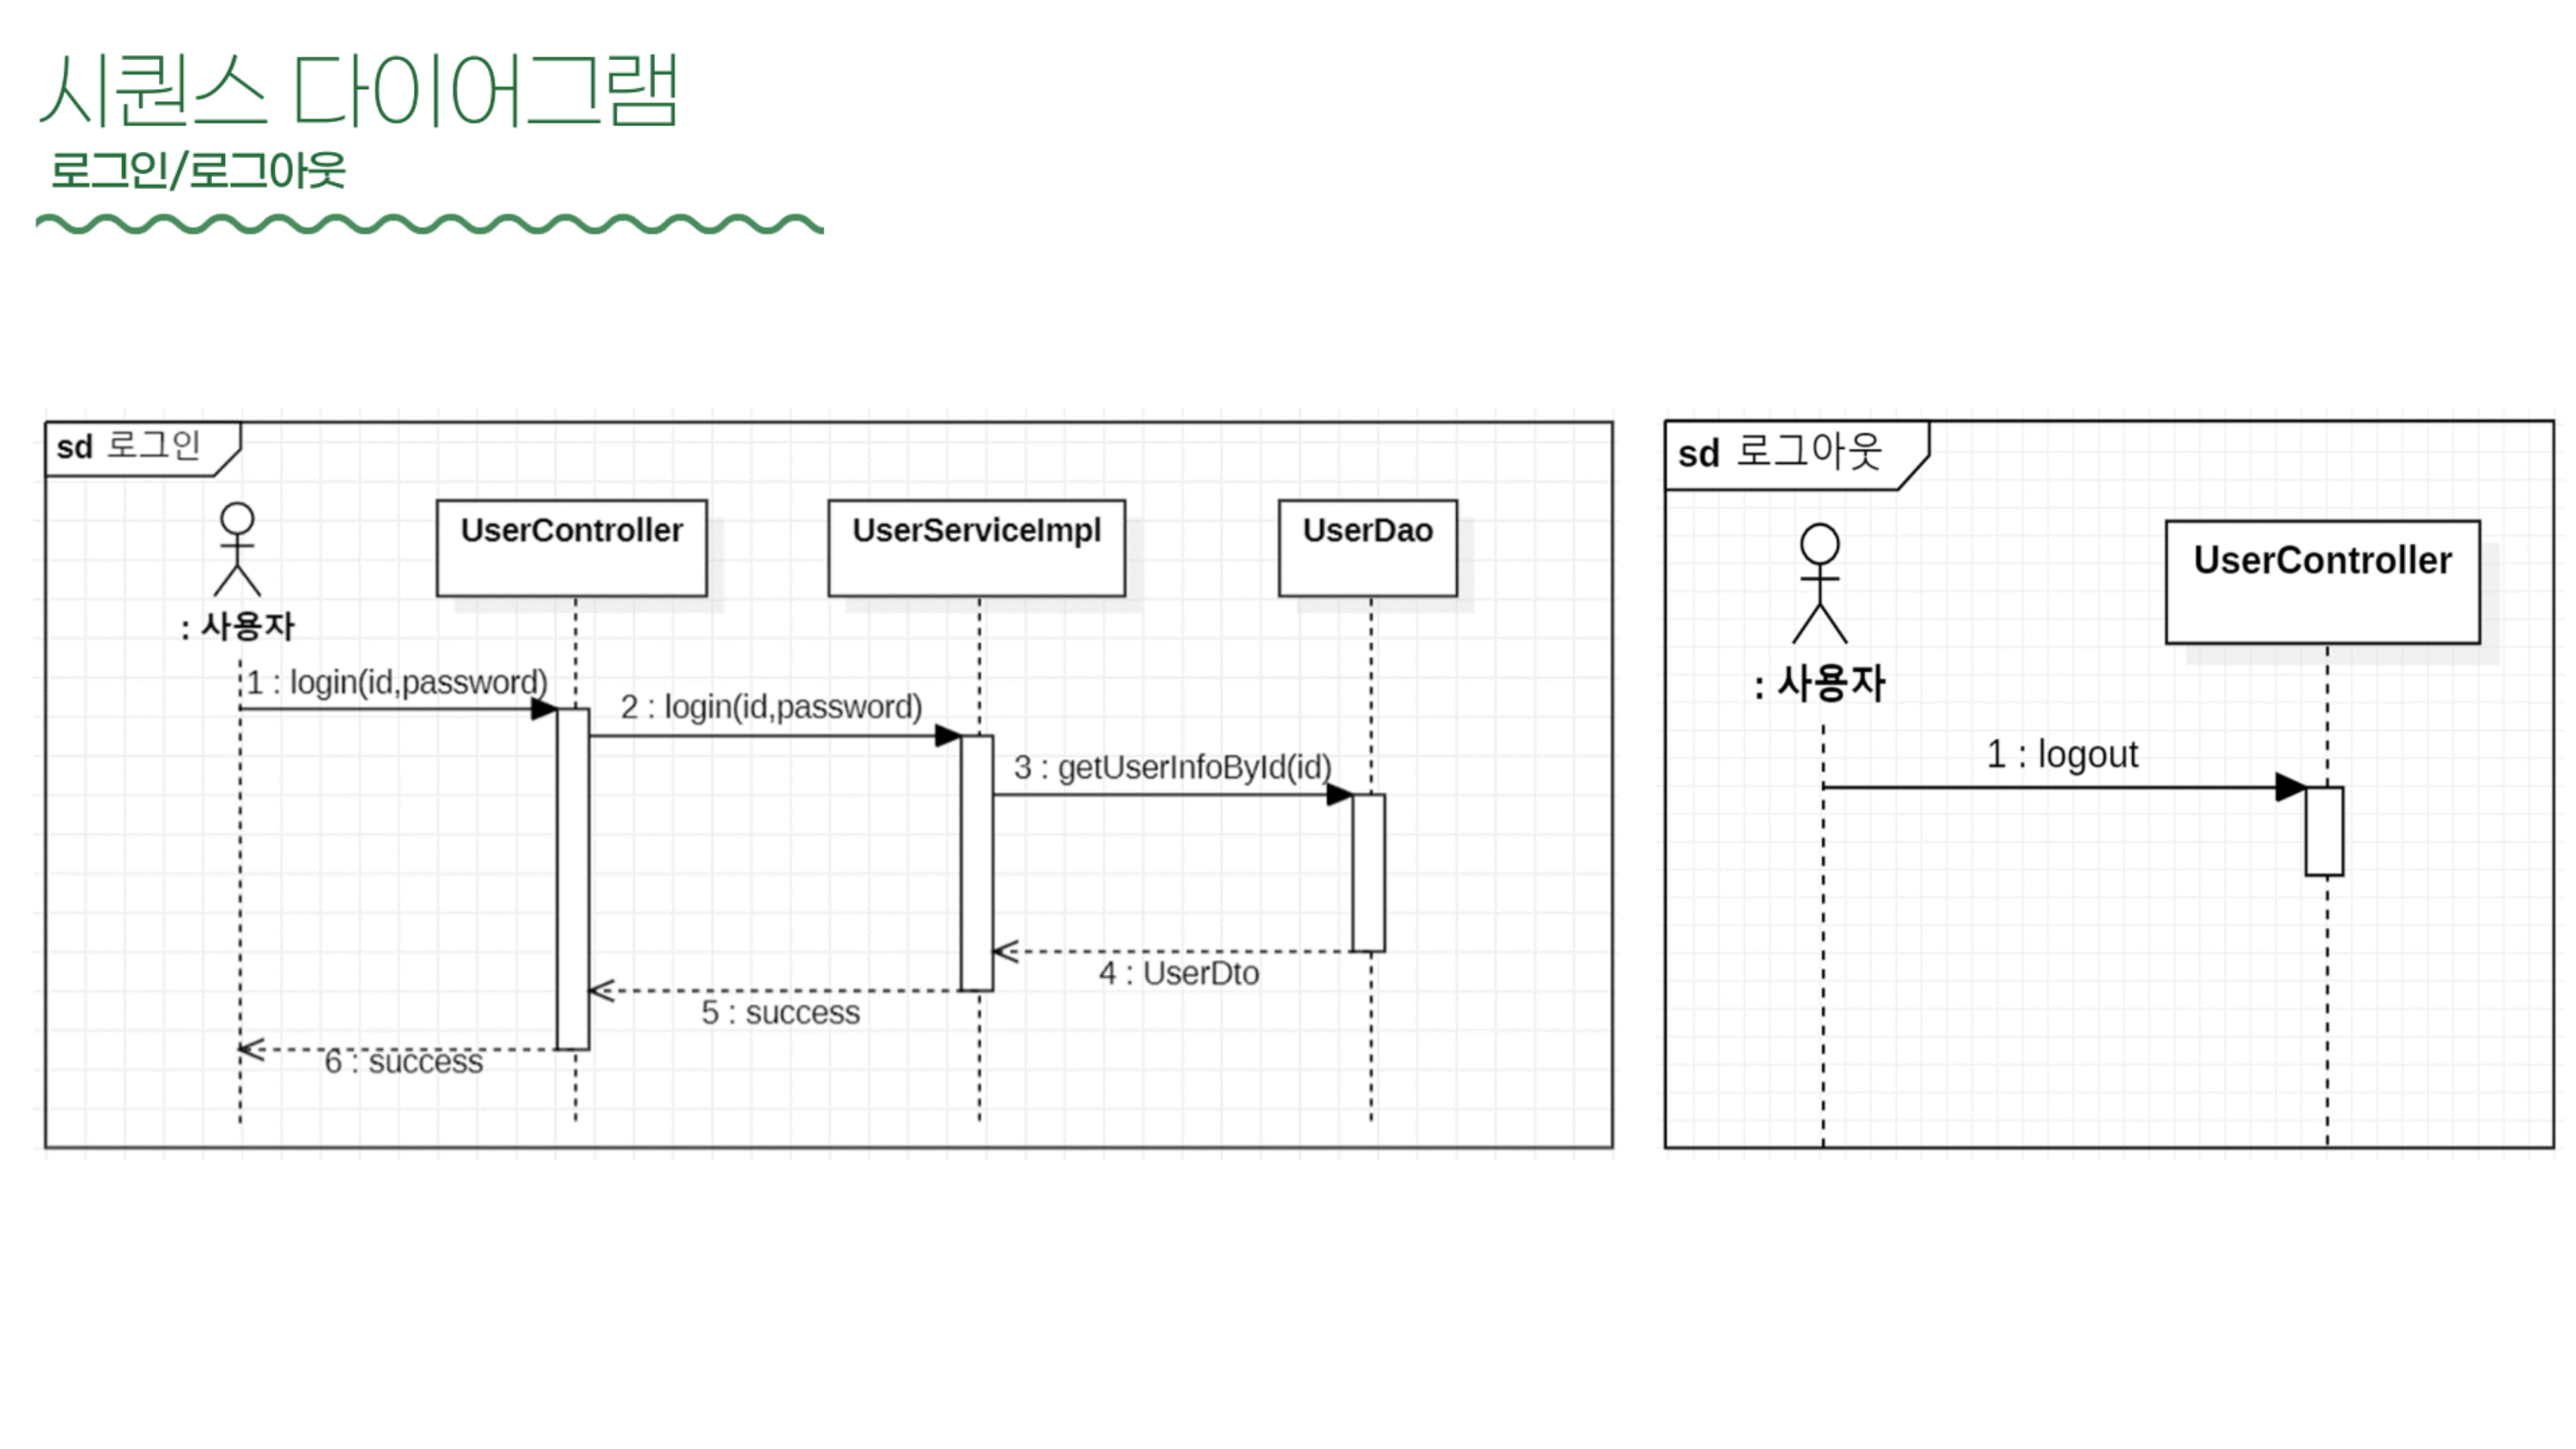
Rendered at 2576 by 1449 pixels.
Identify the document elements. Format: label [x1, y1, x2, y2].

text_box [1655, 408, 2566, 1161]
picture [0, 25, 715, 211]
text_box [33, 408, 1619, 1161]
text_box [35, 211, 824, 235]
